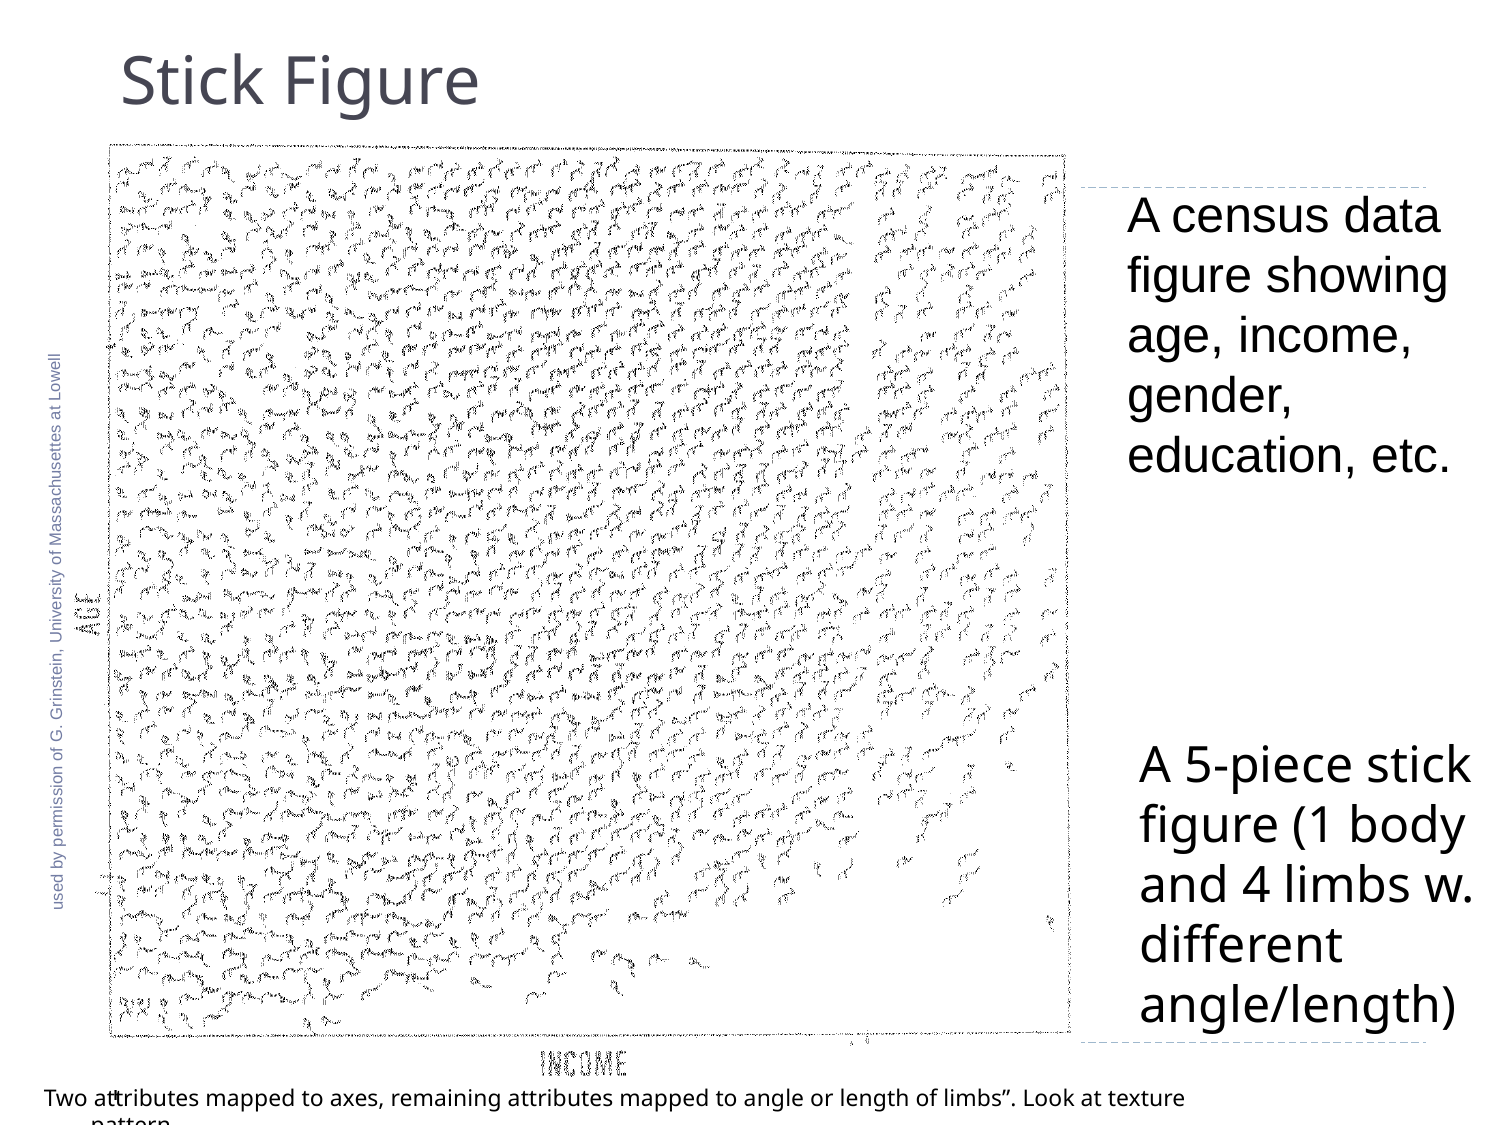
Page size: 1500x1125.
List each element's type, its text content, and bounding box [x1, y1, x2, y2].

text_box A census data figure showing age, income, gender, education, etc. [1112, 174, 1480, 490]
text_box used by permission of G. Grinstein, University of Massachusettes at Lowell [35, 337, 56, 926]
text_box A 5-piece stick figure (1 body and 4 limbs w. different angle/length) [1124, 724, 1500, 1040]
title Stick Figure [111, 0, 1388, 126]
text_box Two attributes mapped to axes, remaining attributes mapped to angle or length of limbs”. Look at texture pattern [28, 1076, 1250, 1125]
picture [62, 137, 1082, 1090]
